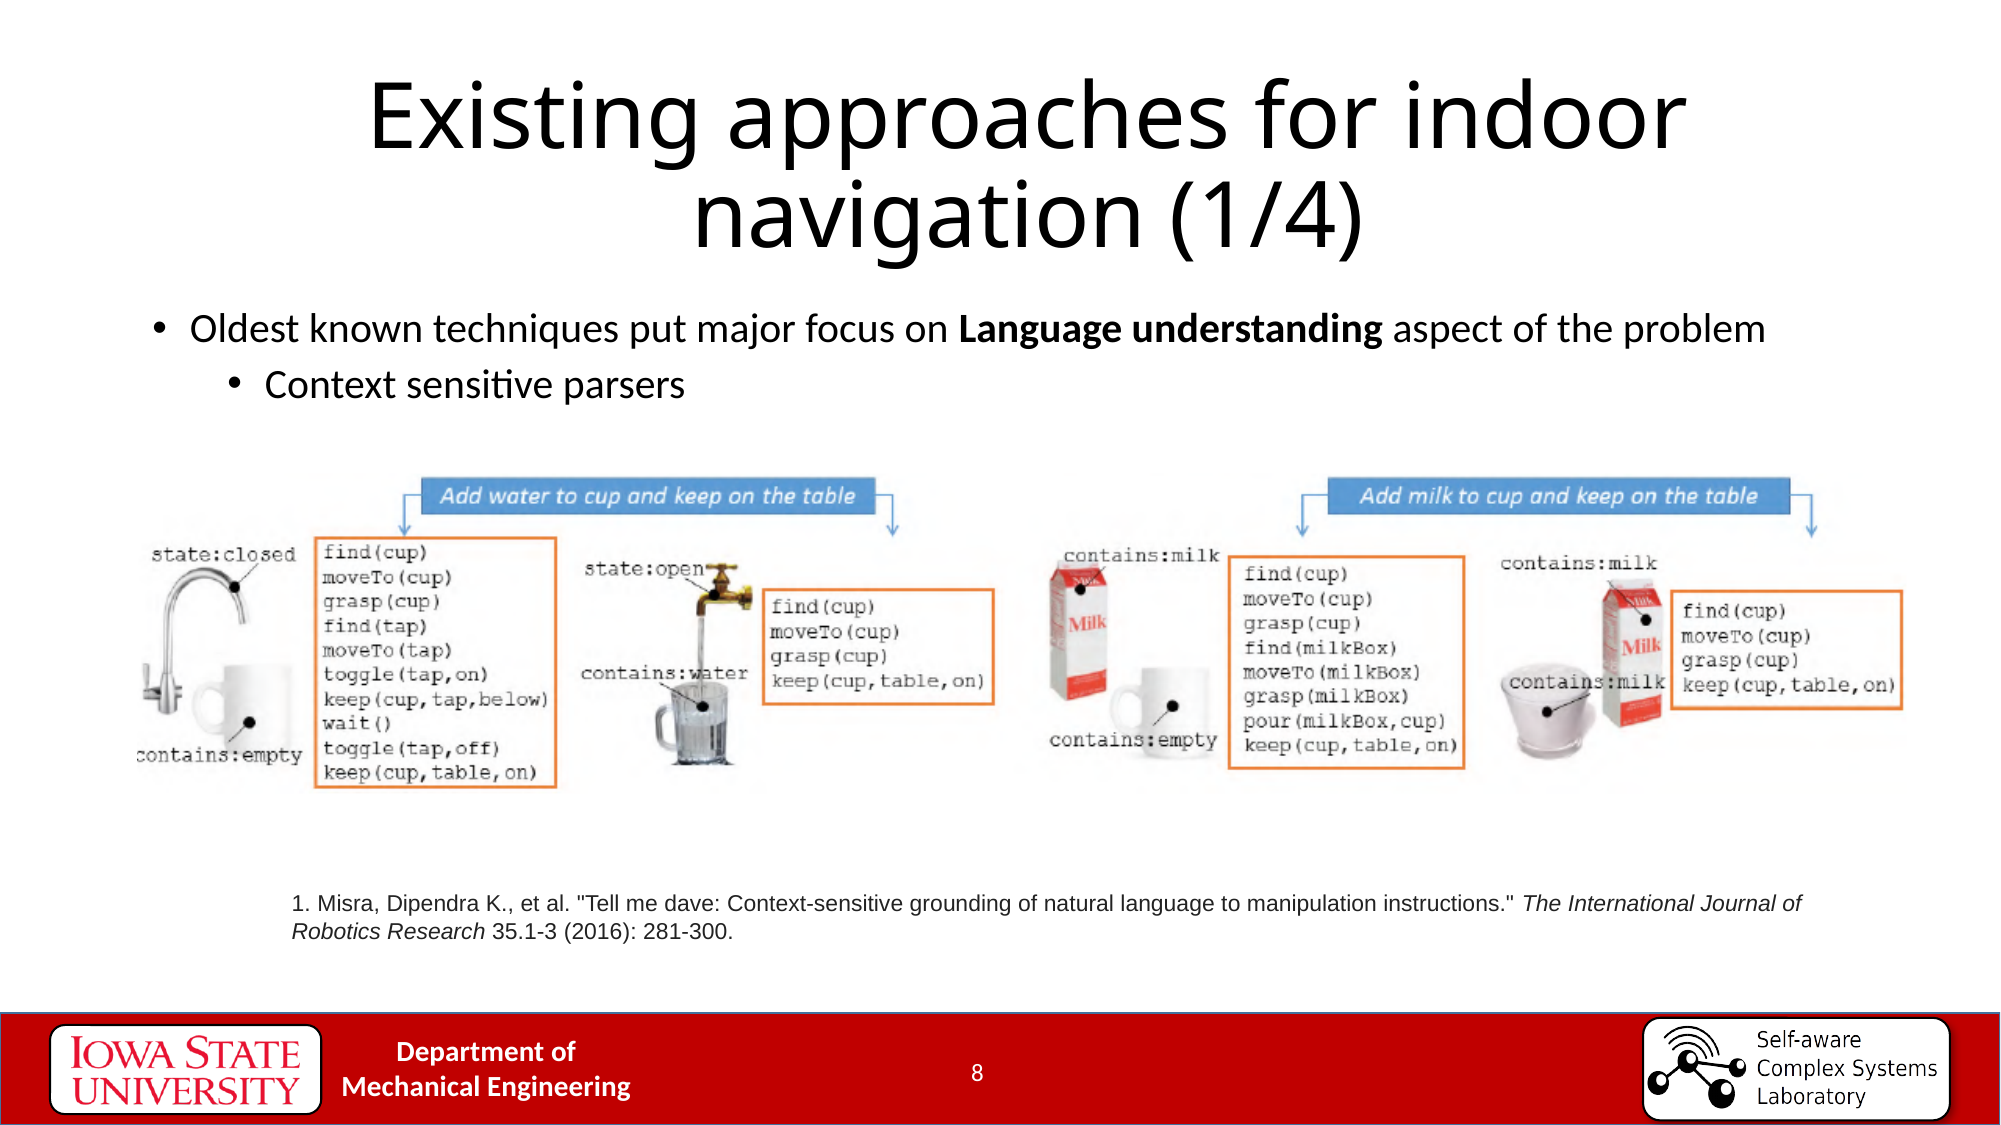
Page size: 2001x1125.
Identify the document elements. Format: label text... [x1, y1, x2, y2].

picture [71, 1035, 300, 1105]
title Existing approaches for indoor navigation (1/4) [137, 59, 1919, 278]
text_box 1. Misra, Dipendra K., et al. "Tell me dave: Context-sensitive grounding of natural language to manipulation instructions." The International Journal of Robotics Research 35.1-3 (2016): 281-300. [276, 881, 1863, 952]
list Oldest known techniques put major focus on Language understanding aspect of the problem Context sensitive parsers [137, 299, 1863, 449]
picture [1641, 1020, 1943, 1116]
slide_number 8 [752, 1042, 1203, 1102]
picture [137, 449, 1919, 803]
